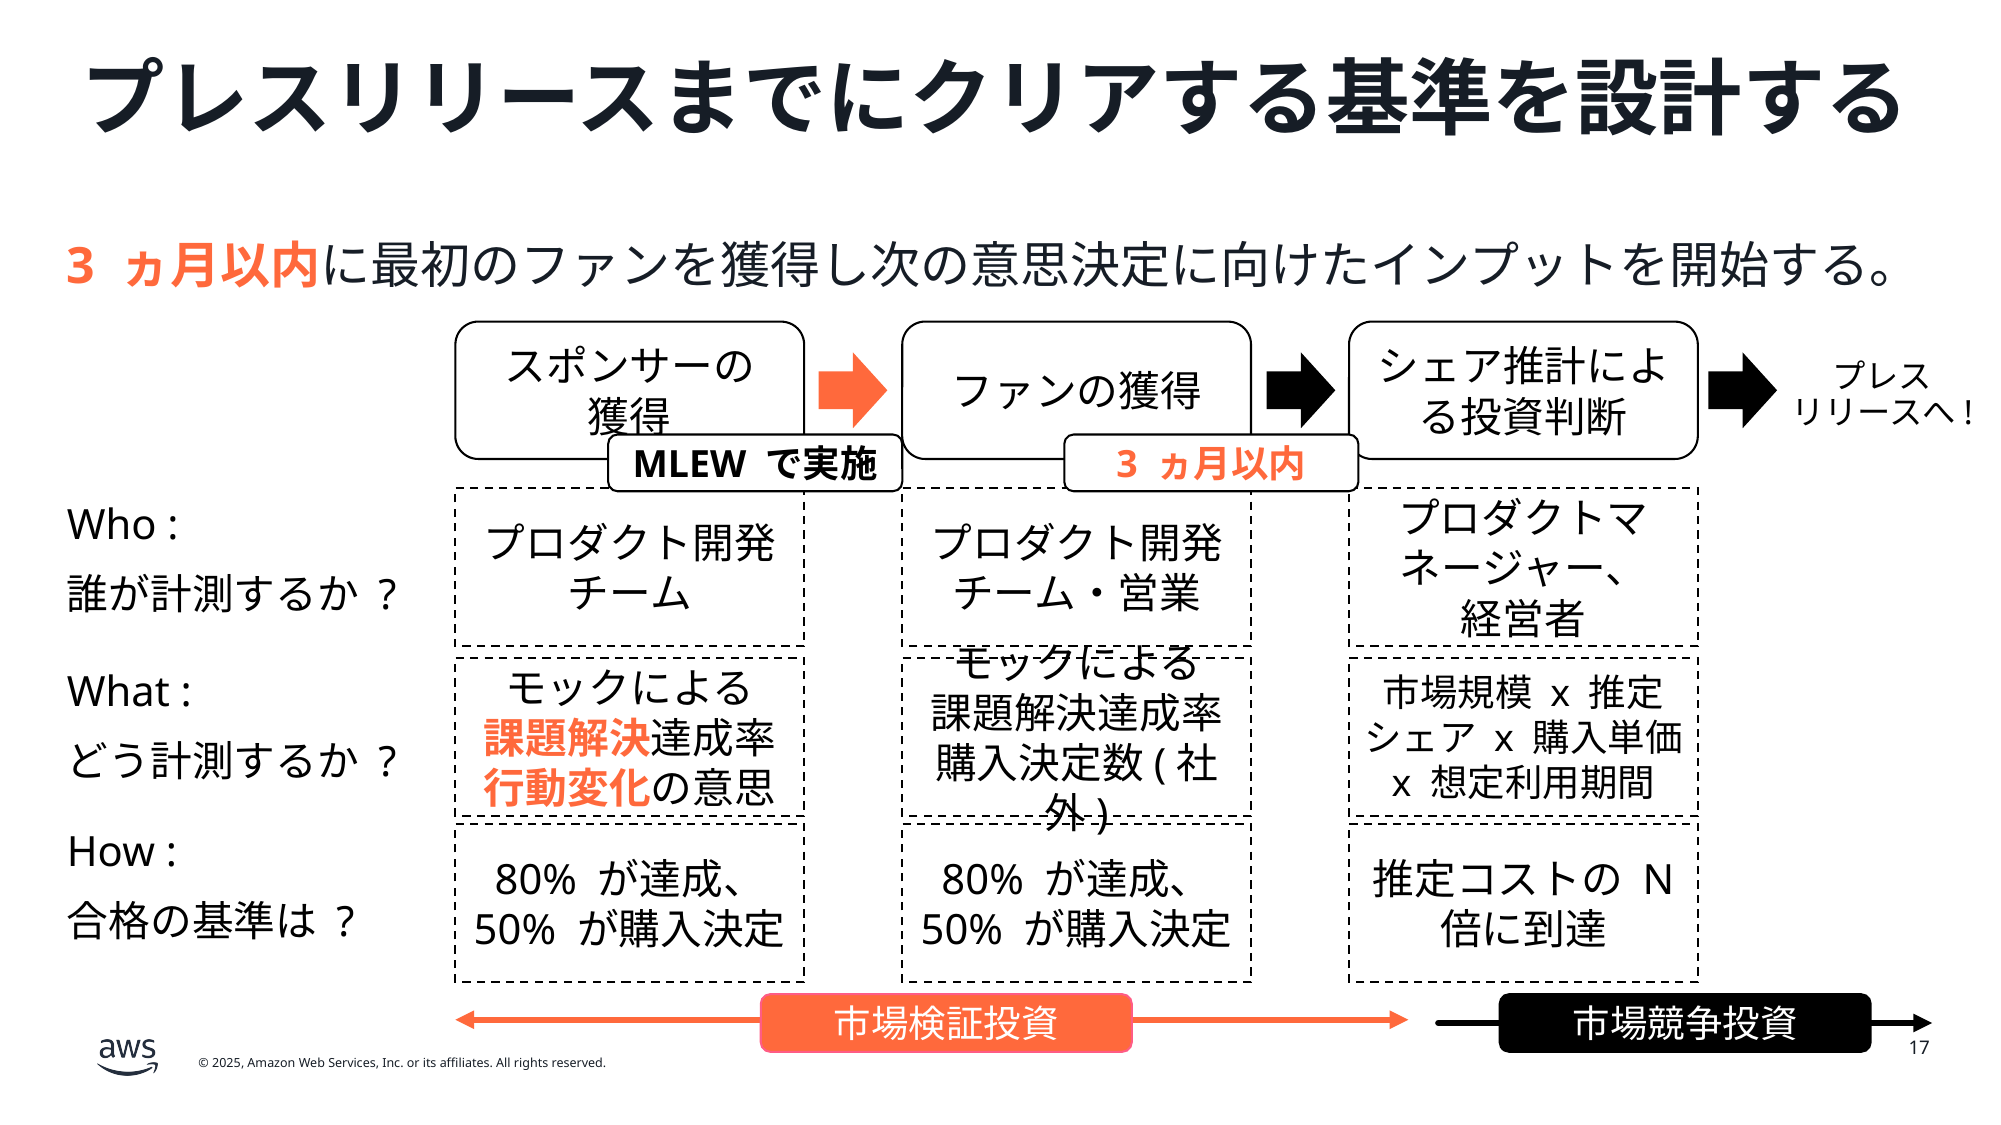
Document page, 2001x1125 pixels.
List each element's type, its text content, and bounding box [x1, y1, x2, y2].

text_box 市場規模 x 推定シェア x 購入単価 x 想定利用期間 [1348, 657, 1699, 817]
text_box 80% が達成、 50% が購入決定 [901, 823, 1252, 983]
text_box シェア推計による投資判断 [1347, 320, 1699, 461]
slide_number 17 [1495, 1018, 1945, 1079]
text_box スポンサーの 獲得 [454, 320, 806, 461]
text_box 推定コストの N 倍に到達 [1348, 823, 1699, 983]
text_box ファンの獲得 [901, 320, 1253, 461]
text_box [1707, 349, 1764, 431]
text_box [1265, 349, 1337, 431]
text_box プロダクト開発チーム [454, 487, 805, 647]
text_box 80% が達成、 50% が購入決定 [454, 823, 805, 983]
text_box 市場検証投資 [759, 993, 1133, 1019]
text_box How : 合格の基準は ? [66, 822, 416, 953]
title プレスリリースまでにクリアする基準を設計する [66, 48, 1945, 150]
text_box モックによる 課題解決達成率 購入決定数(社外) [901, 657, 1252, 817]
list 3 ヵ月以内に最初のファンを獲得し次の意思決定に向けたインプットを開始する。 [66, 225, 1945, 302]
text_box プレス リリースへ! [1764, 352, 2000, 440]
text_box プロダクトマネージャー、 経営者 [1348, 487, 1699, 647]
text_box モックによる 課題解決達成率 行動変化の意思 [454, 657, 805, 817]
picture [97, 1039, 158, 1076]
text_box 市場競争投資 [1498, 1024, 1872, 1053]
text_box 3 ヵ月以内 [1063, 433, 1360, 493]
text_box [817, 349, 889, 431]
text_box 市場競争投資 [1498, 993, 1872, 1022]
text_box What : どう計測するか ? [66, 662, 416, 793]
text_box プロダクト開発チーム・営業 [901, 487, 1252, 647]
text_box 市場検証投資 [759, 1020, 1133, 1053]
text_box Who : 誰が計測するか ? [66, 496, 416, 627]
text_box MLEW で実施 [607, 433, 904, 493]
